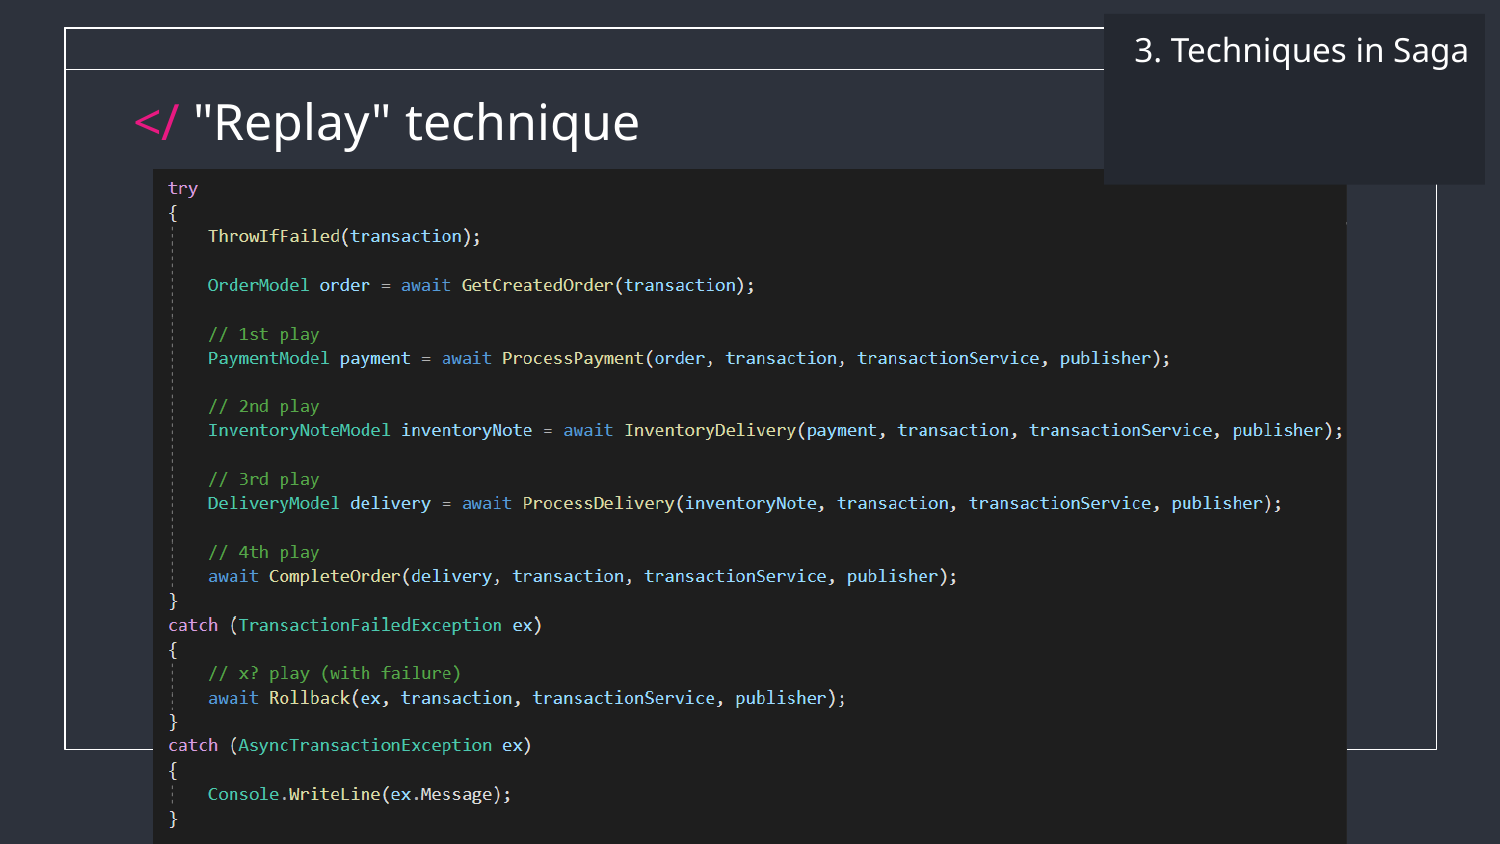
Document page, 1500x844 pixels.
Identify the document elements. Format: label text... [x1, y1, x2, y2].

title 3. Techniques in Saga [1104, 13, 1485, 185]
picture [153, 168, 1347, 844]
title </ "Replay" technique [118, 75, 1104, 170]
